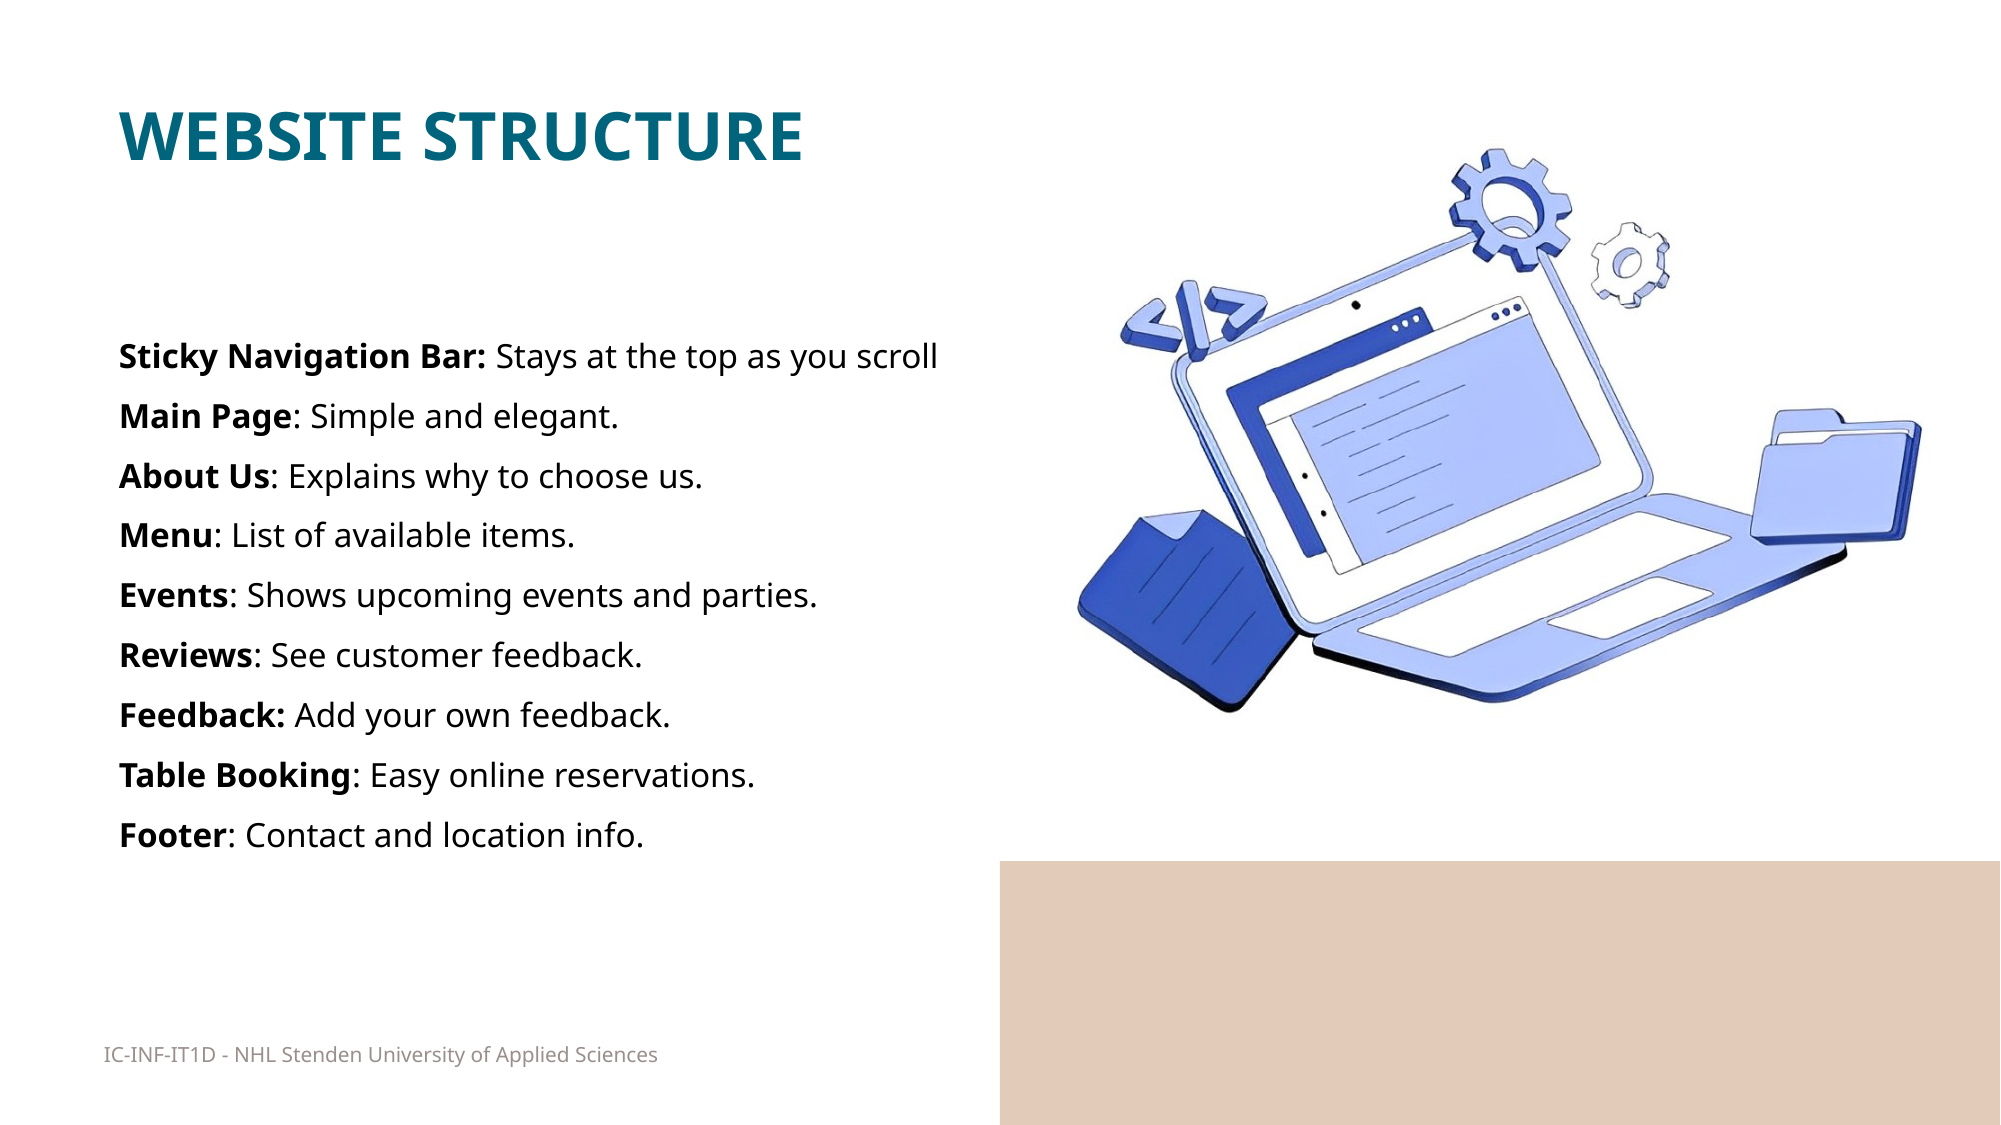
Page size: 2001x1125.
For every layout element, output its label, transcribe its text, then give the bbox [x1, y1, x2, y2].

title Website Structure [104, 81, 914, 186]
footer IC-INF-IT1D - NHL Stenden University of Applied Sciences [89, 1025, 764, 1086]
picture [999, 0, 2000, 861]
text_box Sticky Navigation Bar: Stays at the top as you scroll Main Page: Simple and elegant. About Us: Explains why to choose us. Menu: List of available items. Events: Shows upcoming events and parties. Reviews: See customer feedback. Feedback: Add your own feedback. Table Booking: Easy online reservations. Footer: Contact and location info. [104, 307, 972, 862]
